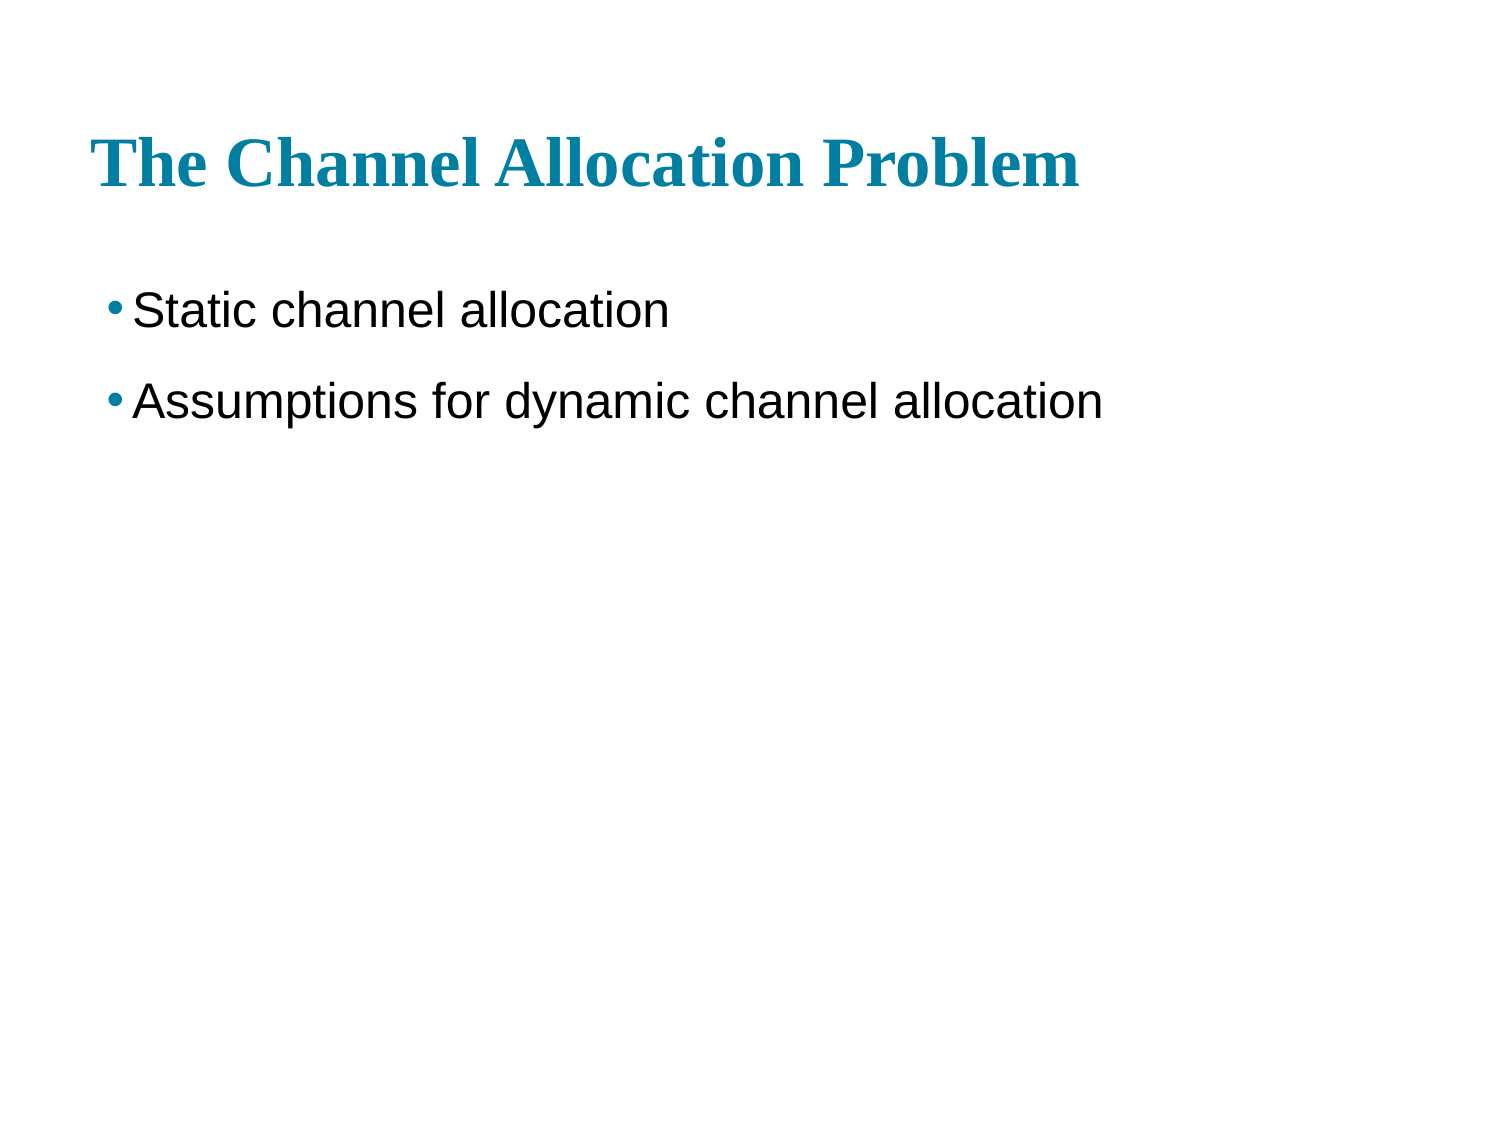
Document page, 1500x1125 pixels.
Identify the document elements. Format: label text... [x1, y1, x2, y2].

title The Channel Allocation Problem [75, 35, 1425, 216]
list Static channel allocation Assumptions for dynamic channel allocation [75, 262, 1425, 1005]
